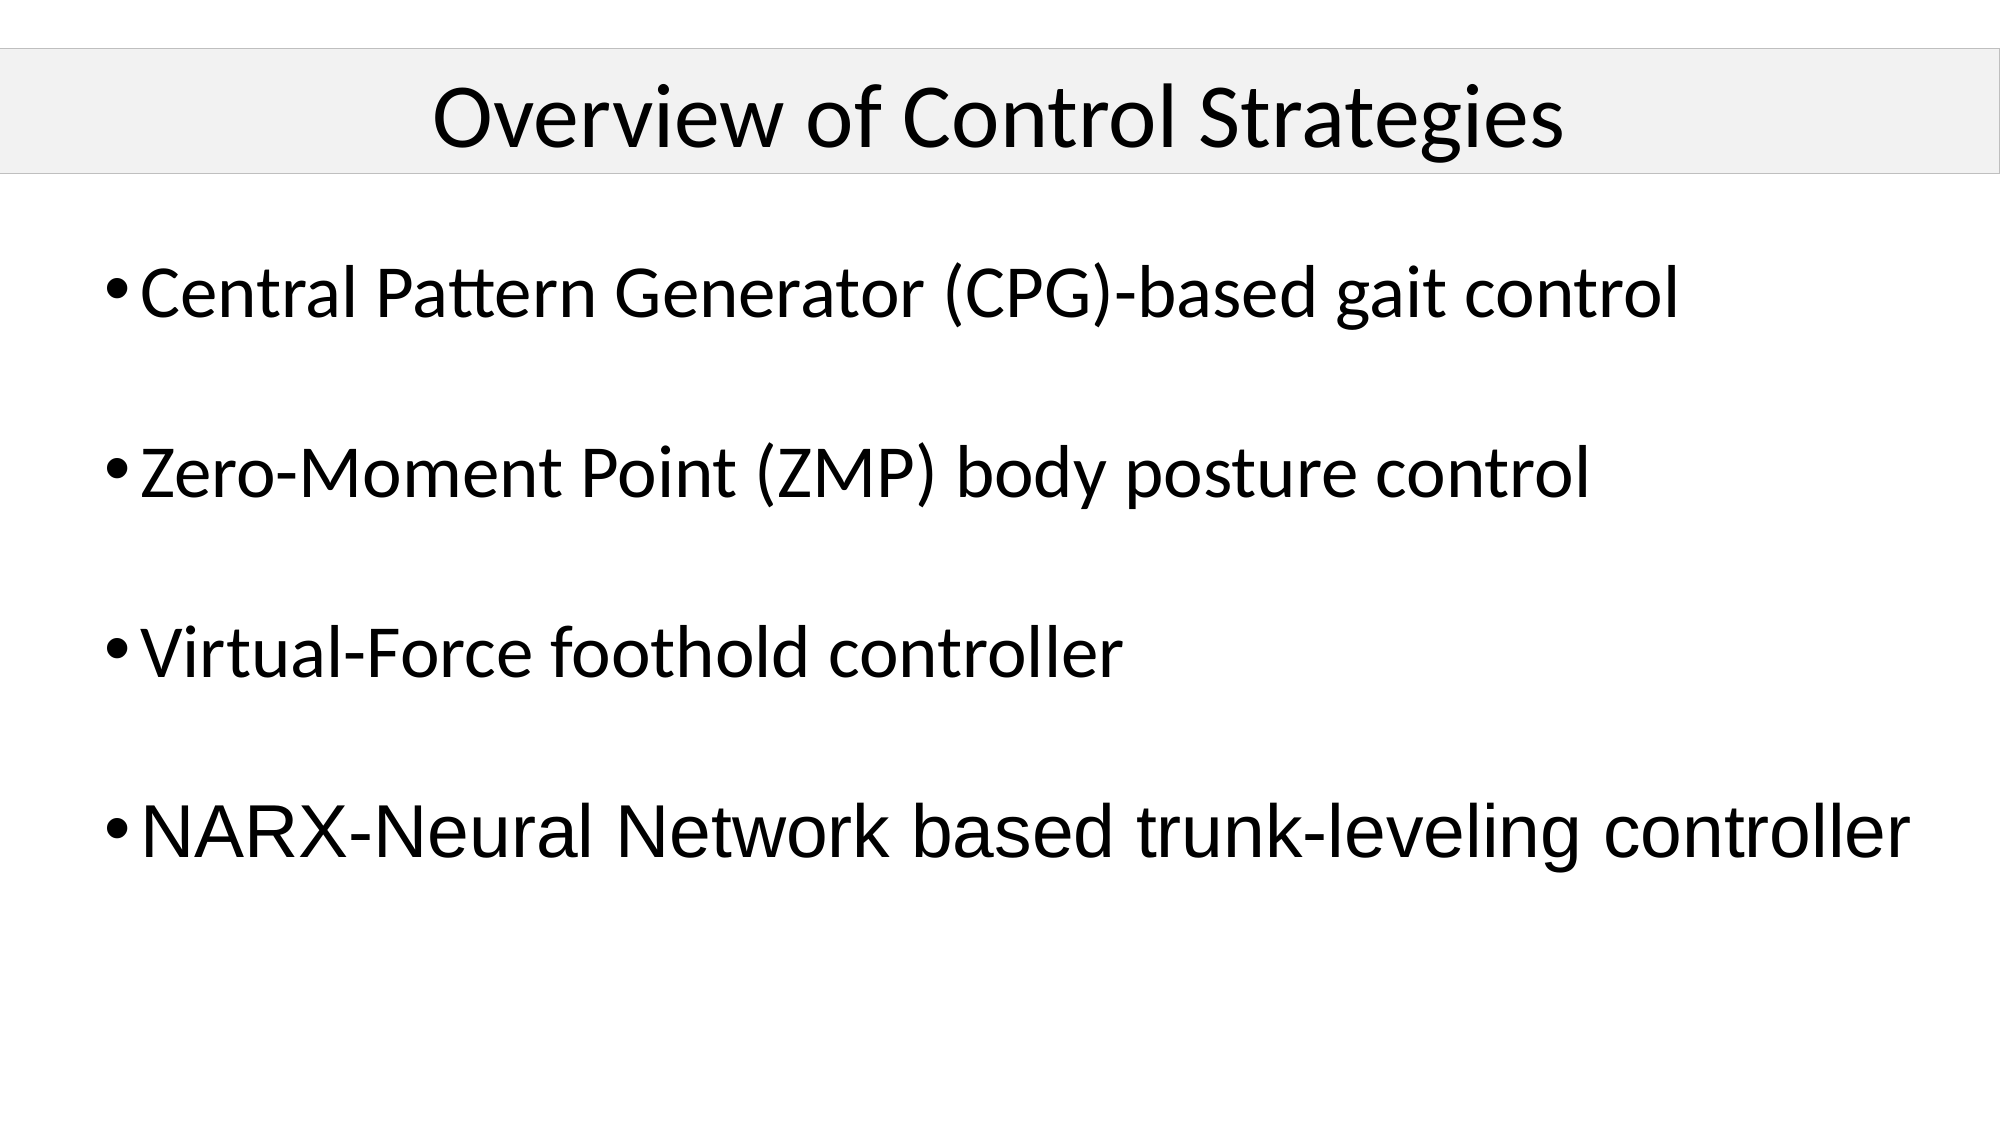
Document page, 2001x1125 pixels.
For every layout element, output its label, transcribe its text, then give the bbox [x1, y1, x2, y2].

text_box Central Pattern Generator (CPG)-based gait control Zero-Moment Point (ZMP) body posture control Virtual-Force foothold controller NARX-Neural Network based trunk-leveling controller [89, 234, 1935, 992]
text_box Overview of Control Strategies [0, 48, 2000, 174]
